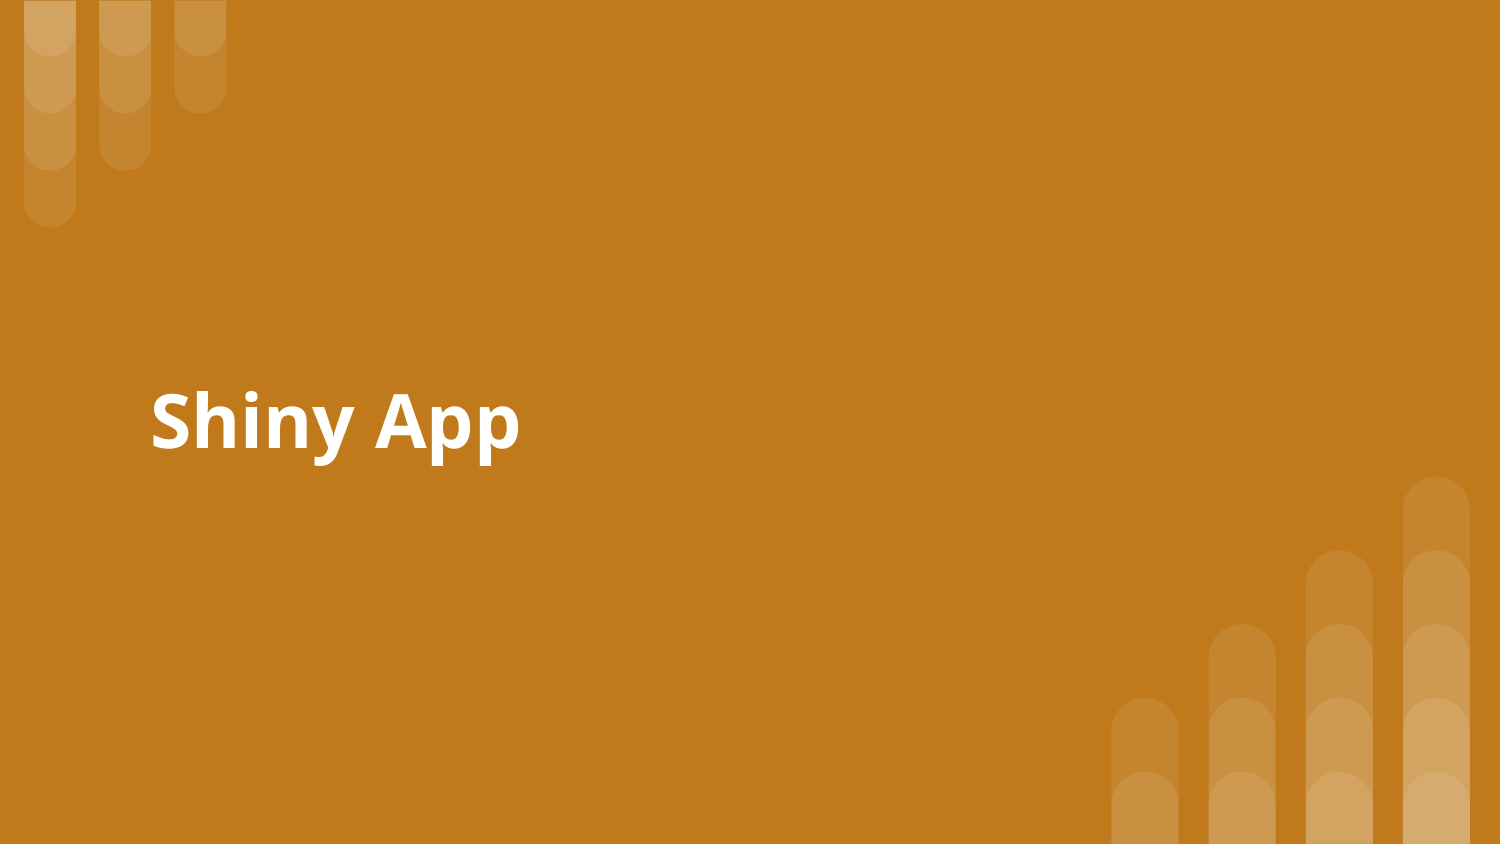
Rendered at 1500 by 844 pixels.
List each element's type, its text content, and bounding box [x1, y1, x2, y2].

title Shiny App [135, 264, 1097, 572]
